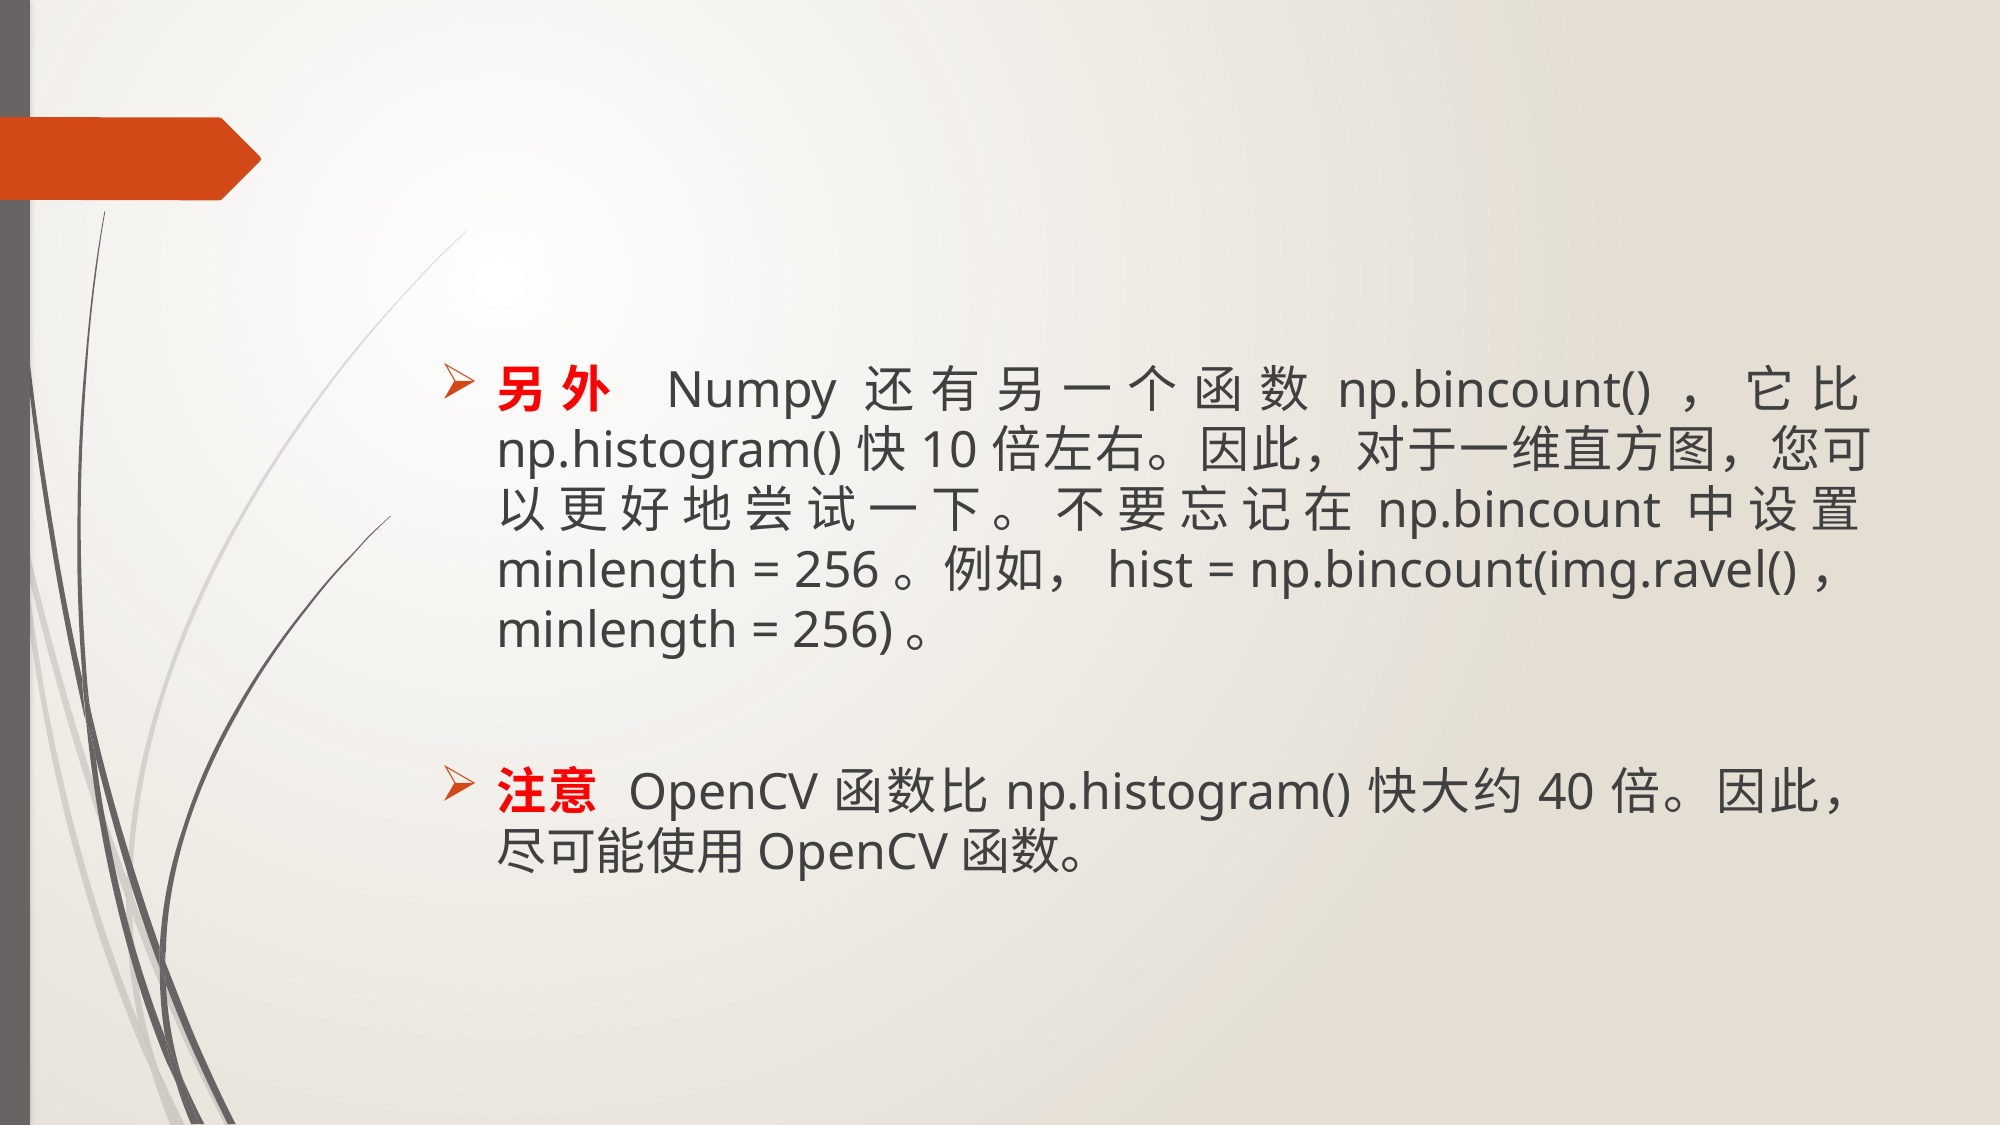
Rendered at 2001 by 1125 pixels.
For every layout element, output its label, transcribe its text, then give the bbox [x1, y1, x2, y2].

list 另外 Numpy还有另一个函数np.bincount()，它比np.histogram()快10倍左右。因此，对于一维直方图，您可以更好地尝试一下。不要忘记在np.bincount中设置minlength = 256。例如，hist = np.bincount(img.ravel()，minlength = 256)。 注意 OpenCV函数比np.histogram()快大约40倍。因此，尽可能使用OpenCV函数。 [424, 350, 1888, 970]
